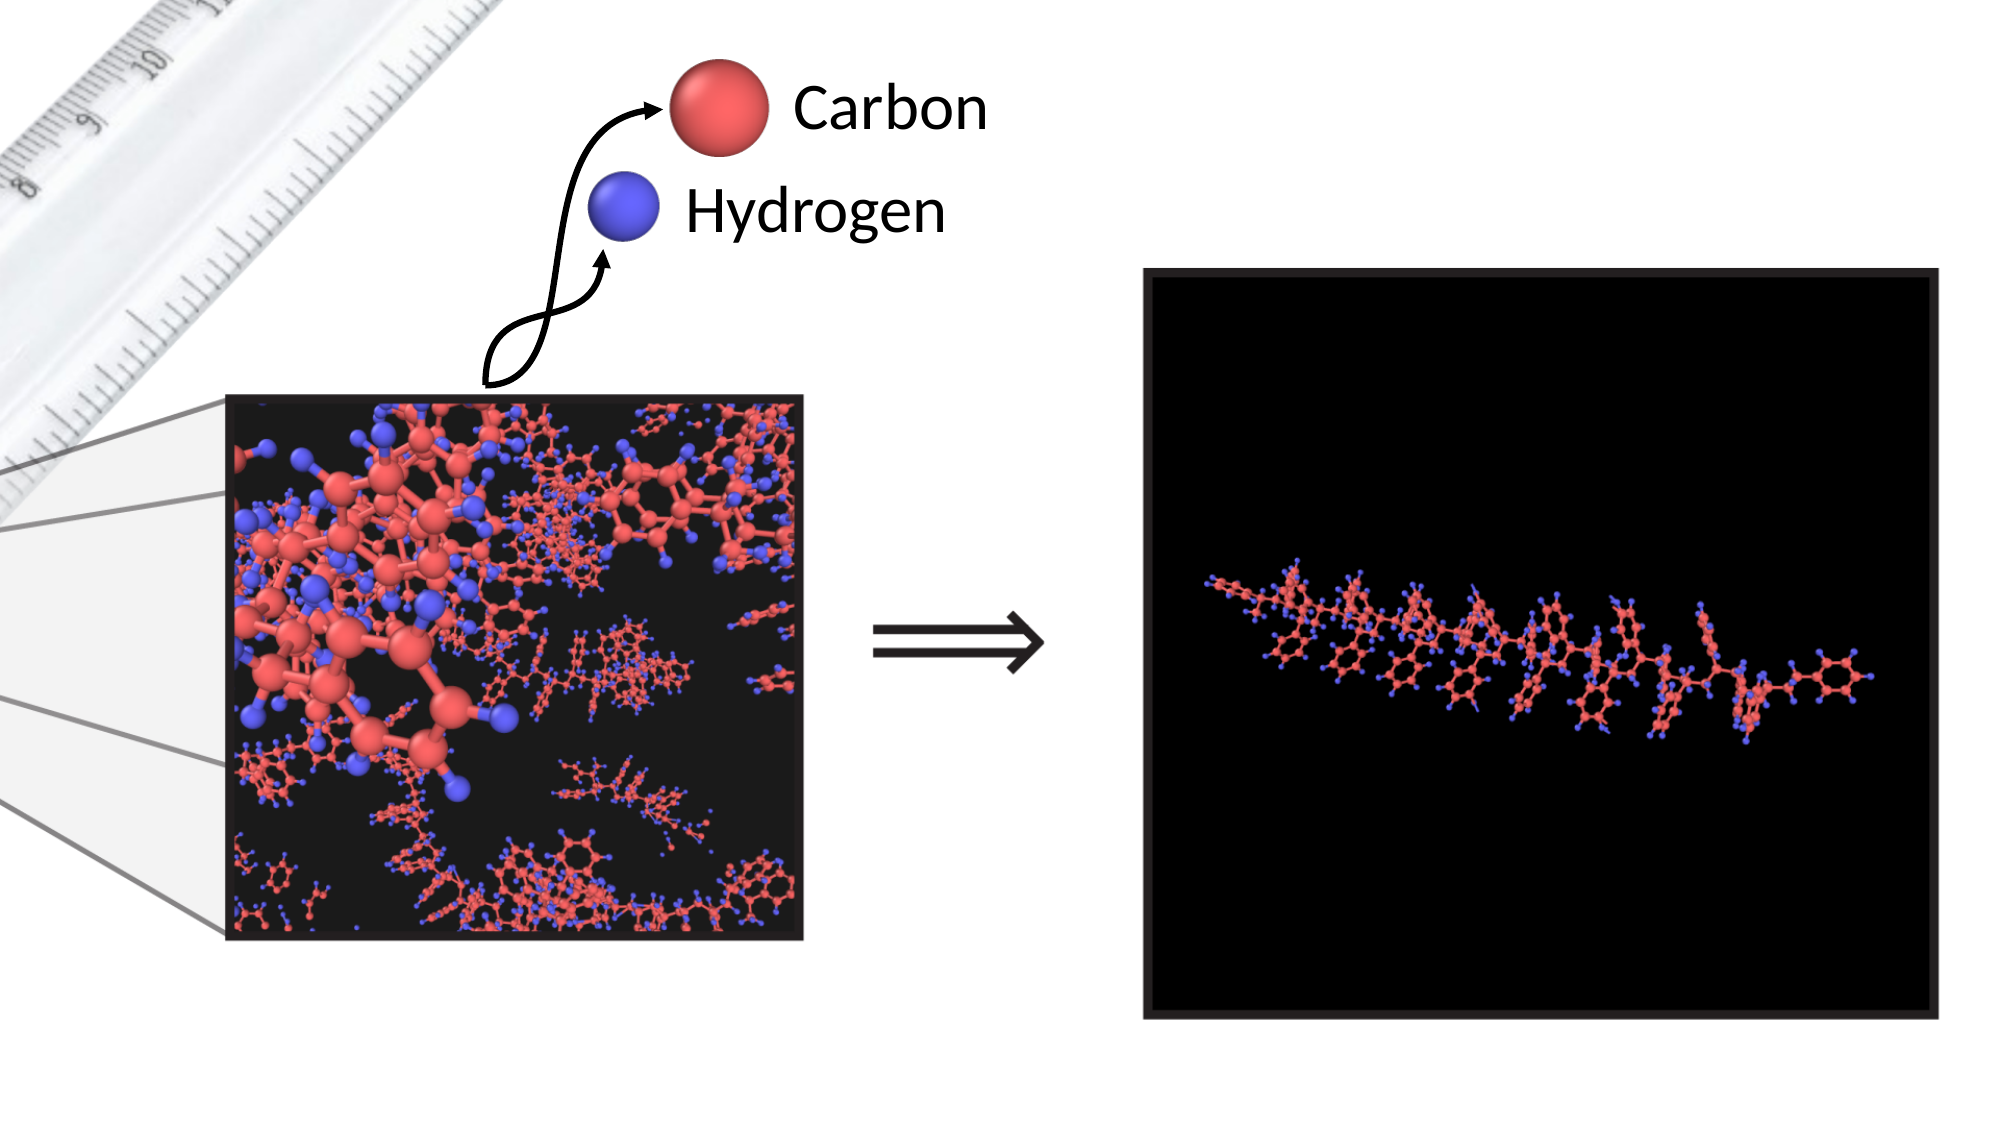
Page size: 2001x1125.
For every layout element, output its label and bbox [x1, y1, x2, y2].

picture [0, 0, 2000, 1125]
text_box [436, 158, 713, 337]
text_box [476, 258, 613, 376]
